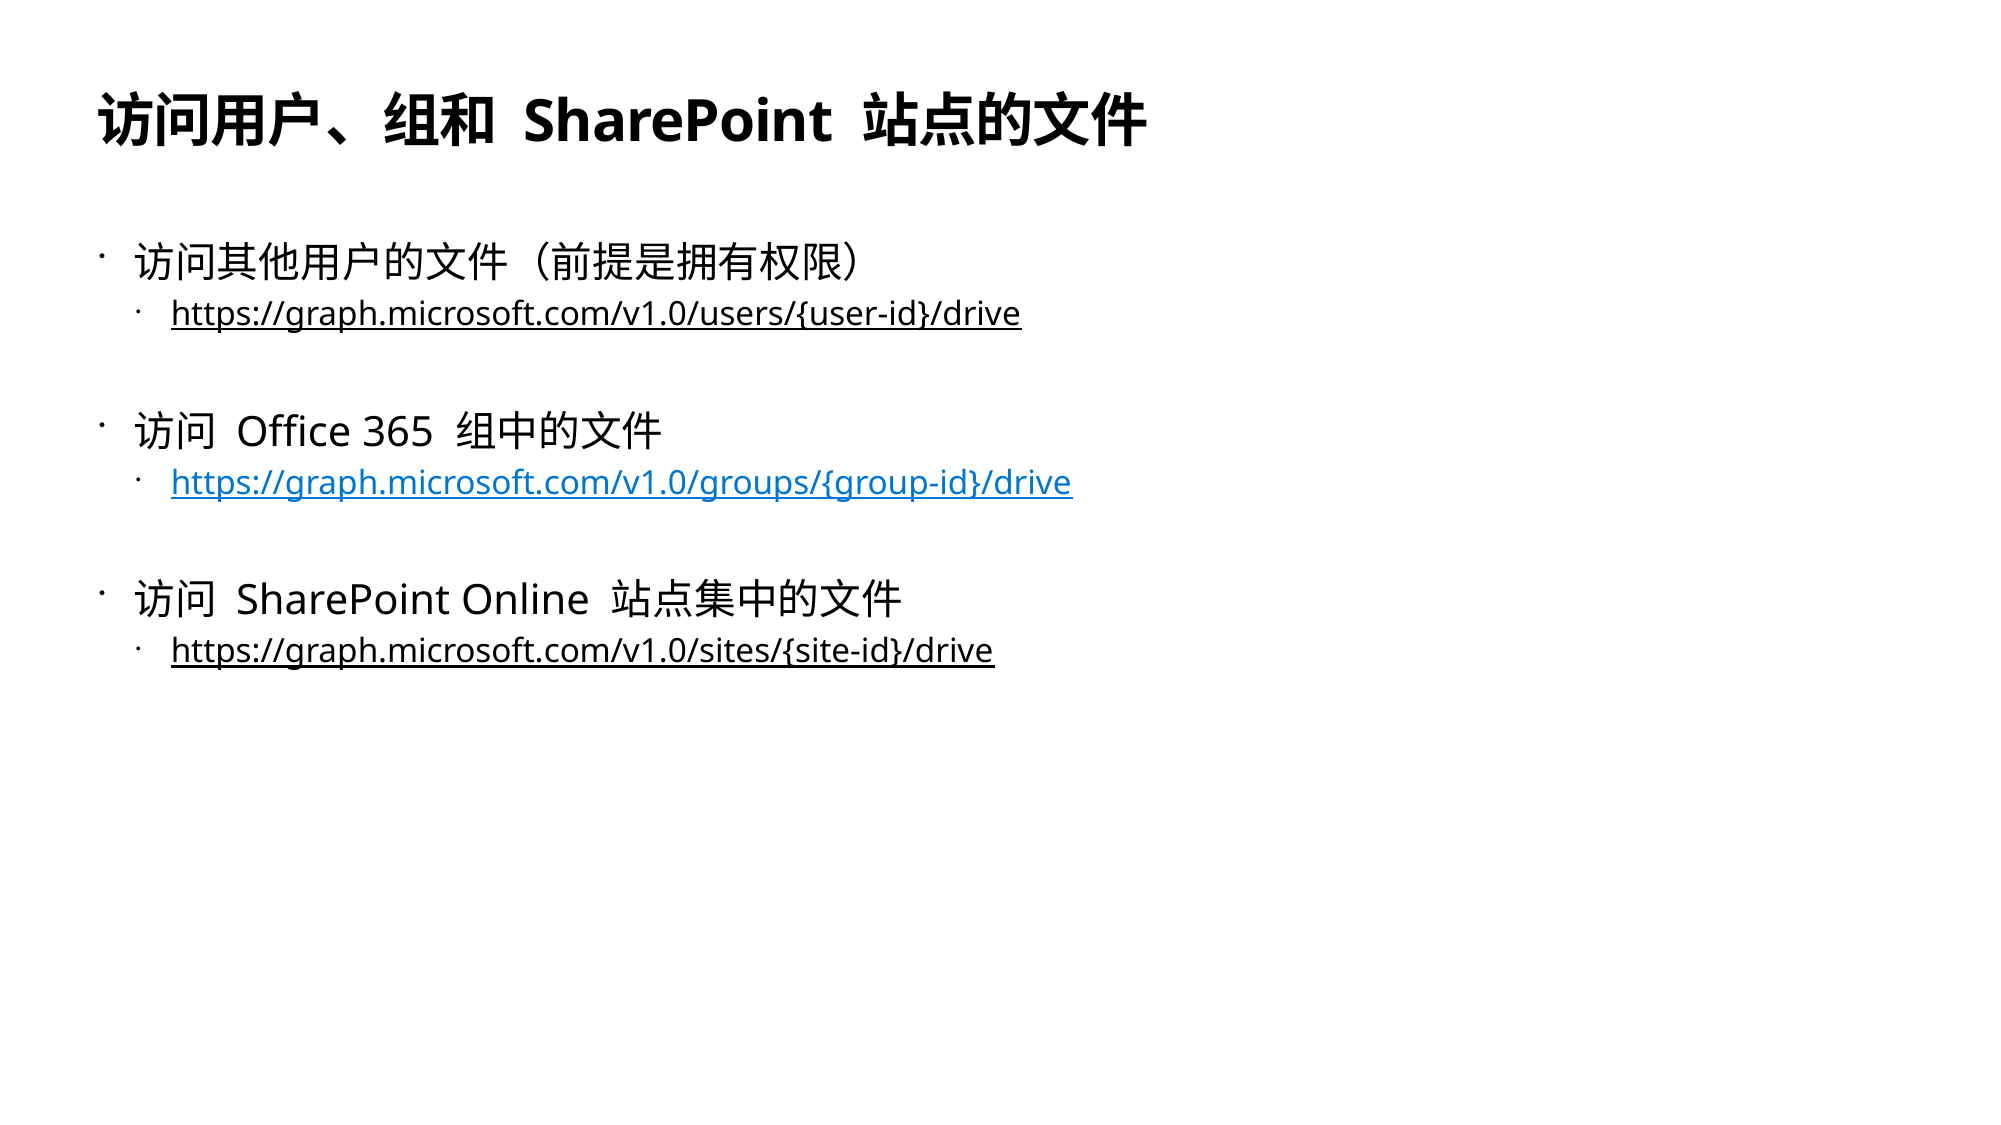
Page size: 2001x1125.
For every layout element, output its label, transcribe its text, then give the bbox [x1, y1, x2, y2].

list 访问其他用户的文件（前提是拥有权限） https://graph.microsoft.com/v1.0/users/{user-id}/drive 访问 Office 365 组中的文件 https://graph.microsoft.com/v1.0/groups/{group-id}/drive 访问 SharePoint Online 站点集中的文件 https://graph.microsoft.com/v1.0/sites/{site-id}/drive [95, 235, 1944, 1027]
title 访问用户、组和 SharePoint 站点的文件 [96, 83, 1904, 155]
